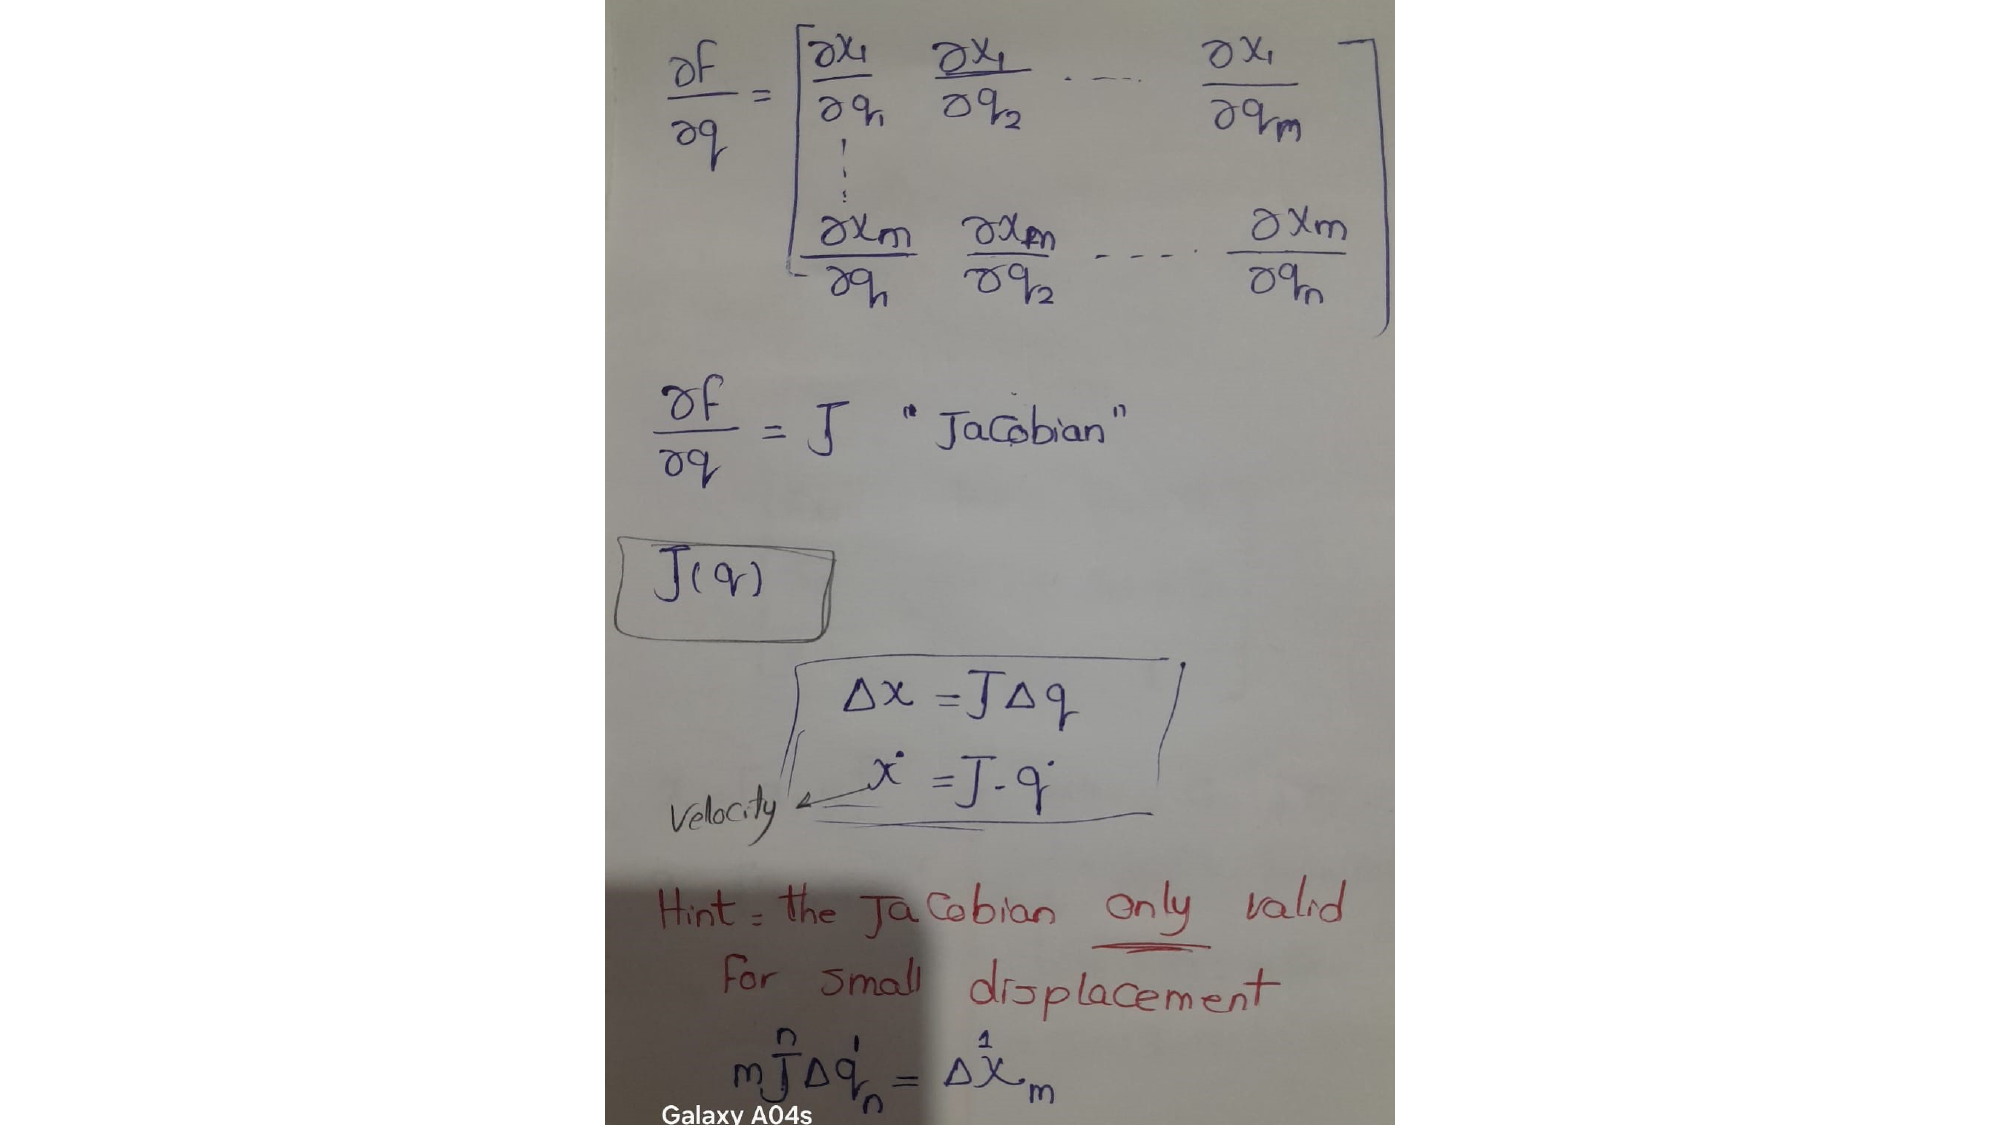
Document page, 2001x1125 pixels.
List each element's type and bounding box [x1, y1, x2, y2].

picture [605, 0, 1395, 1125]
